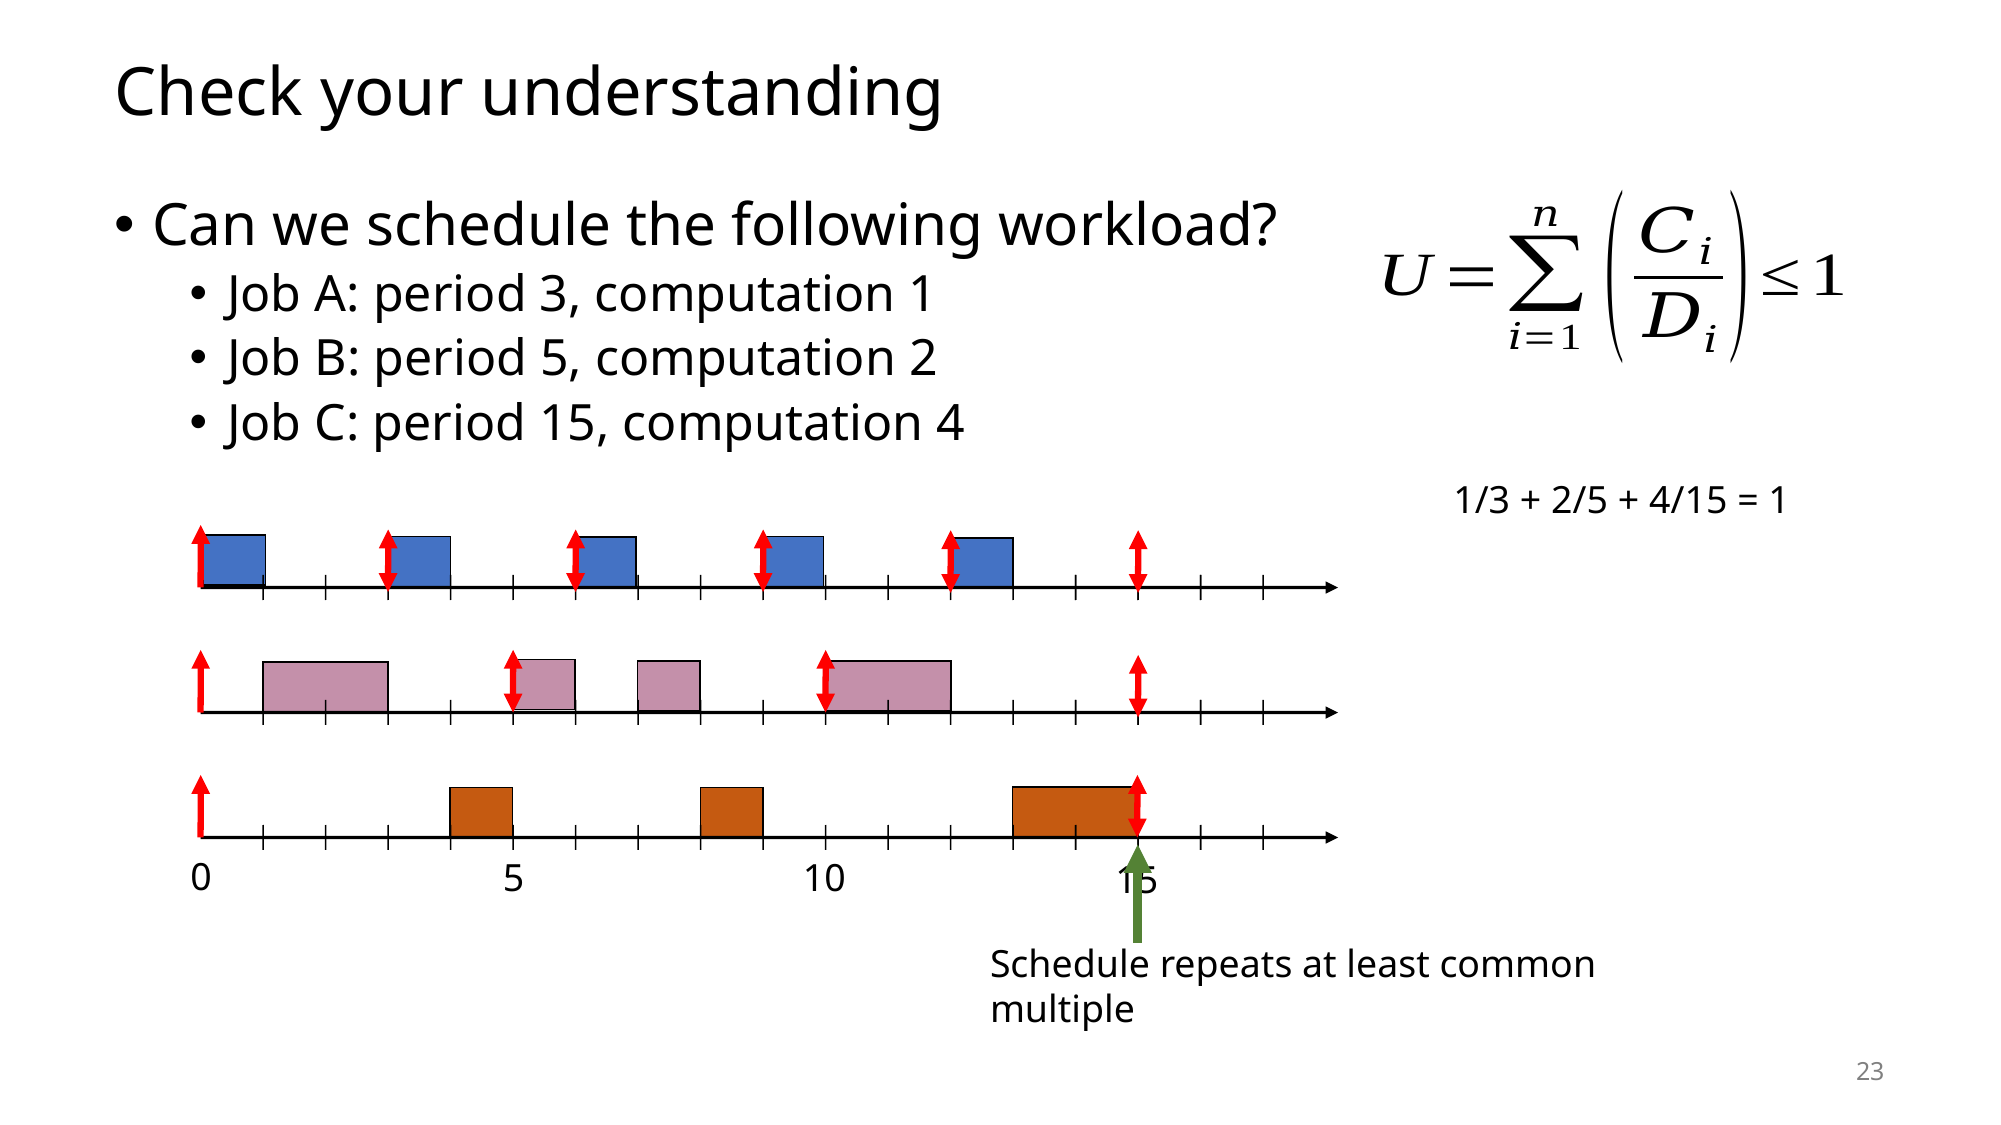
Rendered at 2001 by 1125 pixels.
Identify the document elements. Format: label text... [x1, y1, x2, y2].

list Can we schedule the following workload? Job A: period 3, computation 1 Job B: period 5, computation 2 Job C: period 15, computation 4 [99, 187, 1900, 1013]
title Check your understanding [99, 37, 1900, 150]
text_box 1/3 + 2/5 + 4/15 = 1 [1438, 468, 1875, 529]
slide_number 23 [1749, 1042, 1900, 1103]
text_box Schedule repeats at least common multiple [975, 932, 1719, 1037]
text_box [175, 524, 1339, 910]
